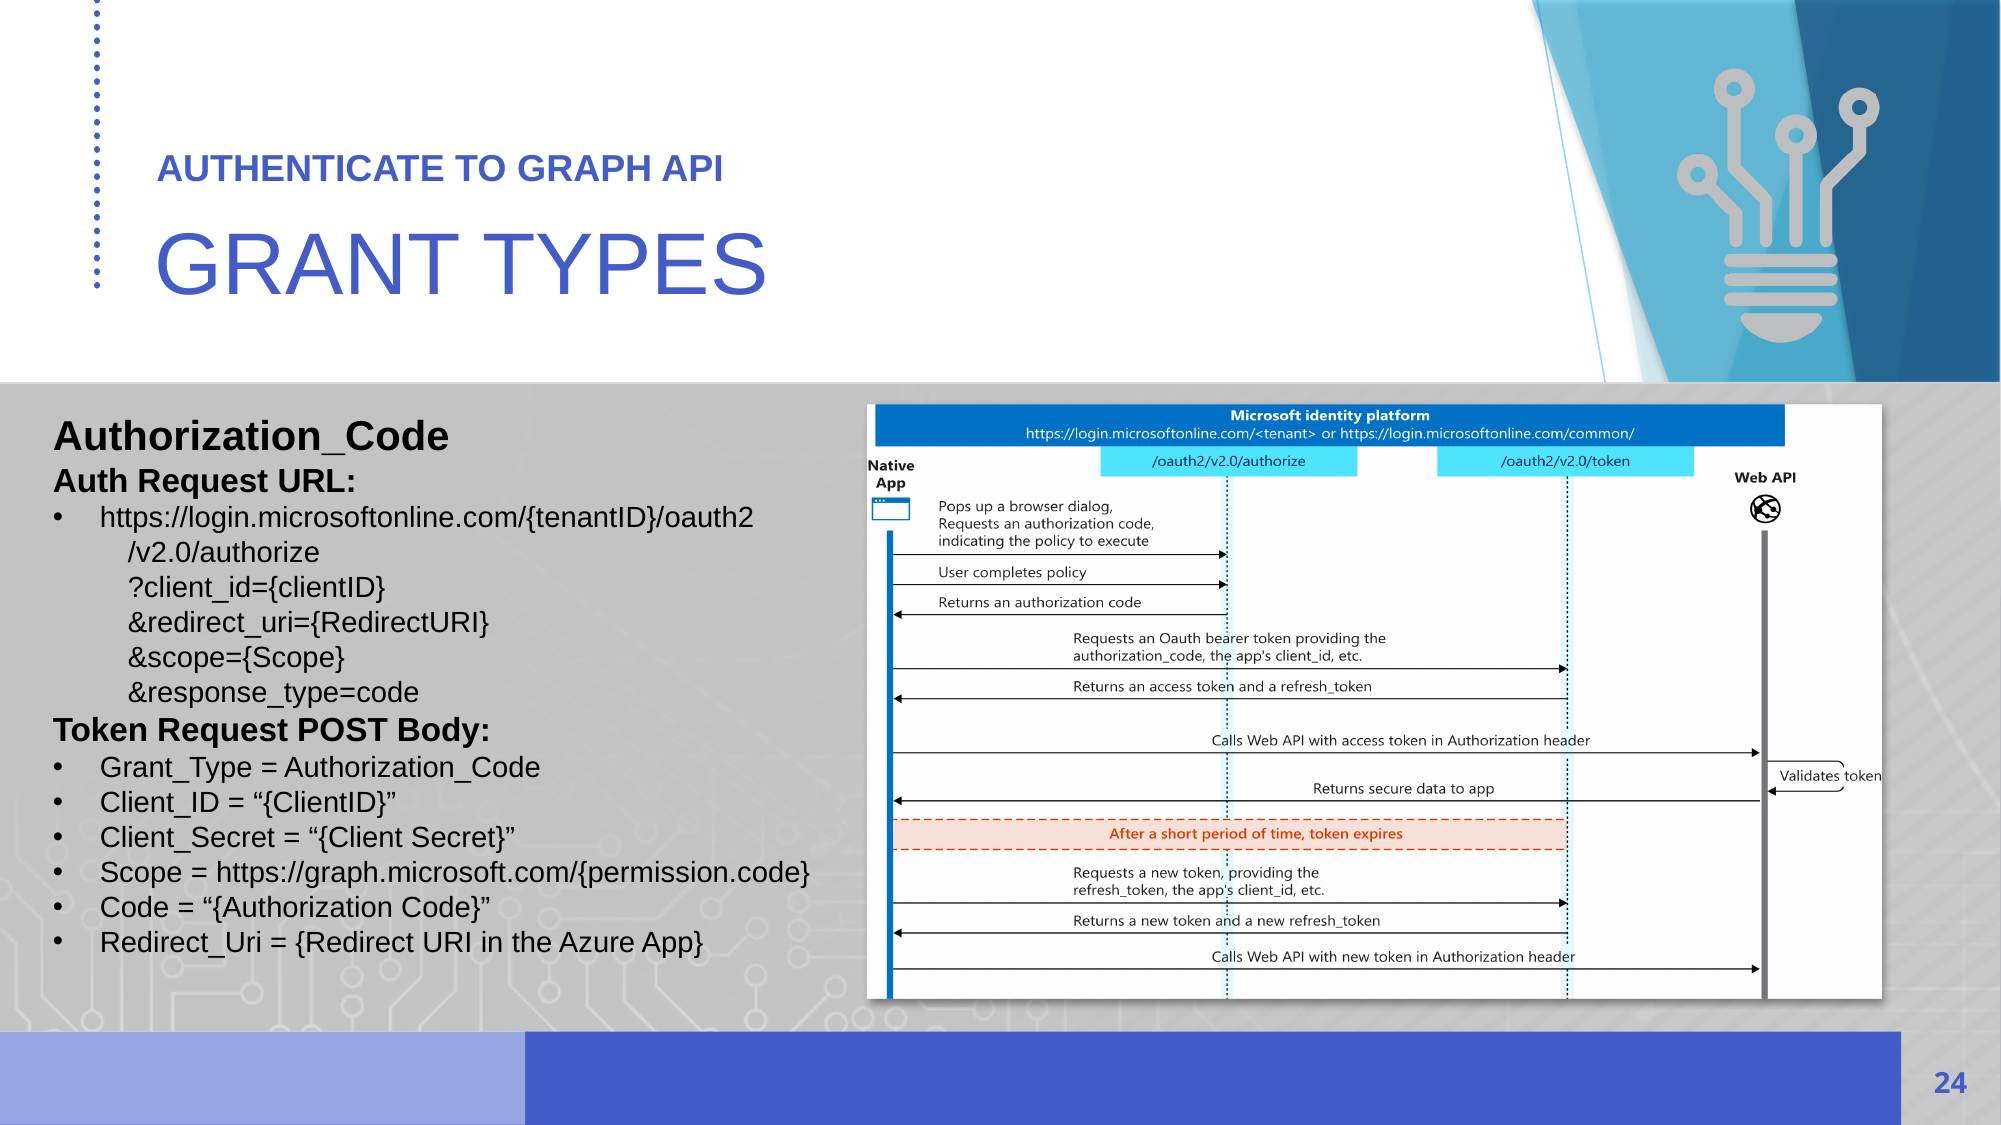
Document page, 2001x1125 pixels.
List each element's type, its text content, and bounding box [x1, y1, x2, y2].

picture [0, 32, 2000, 1125]
text_box GRANT TYPES [140, 199, 784, 320]
text_box AUTHENTICATE TO GRAPH API [141, 136, 740, 197]
